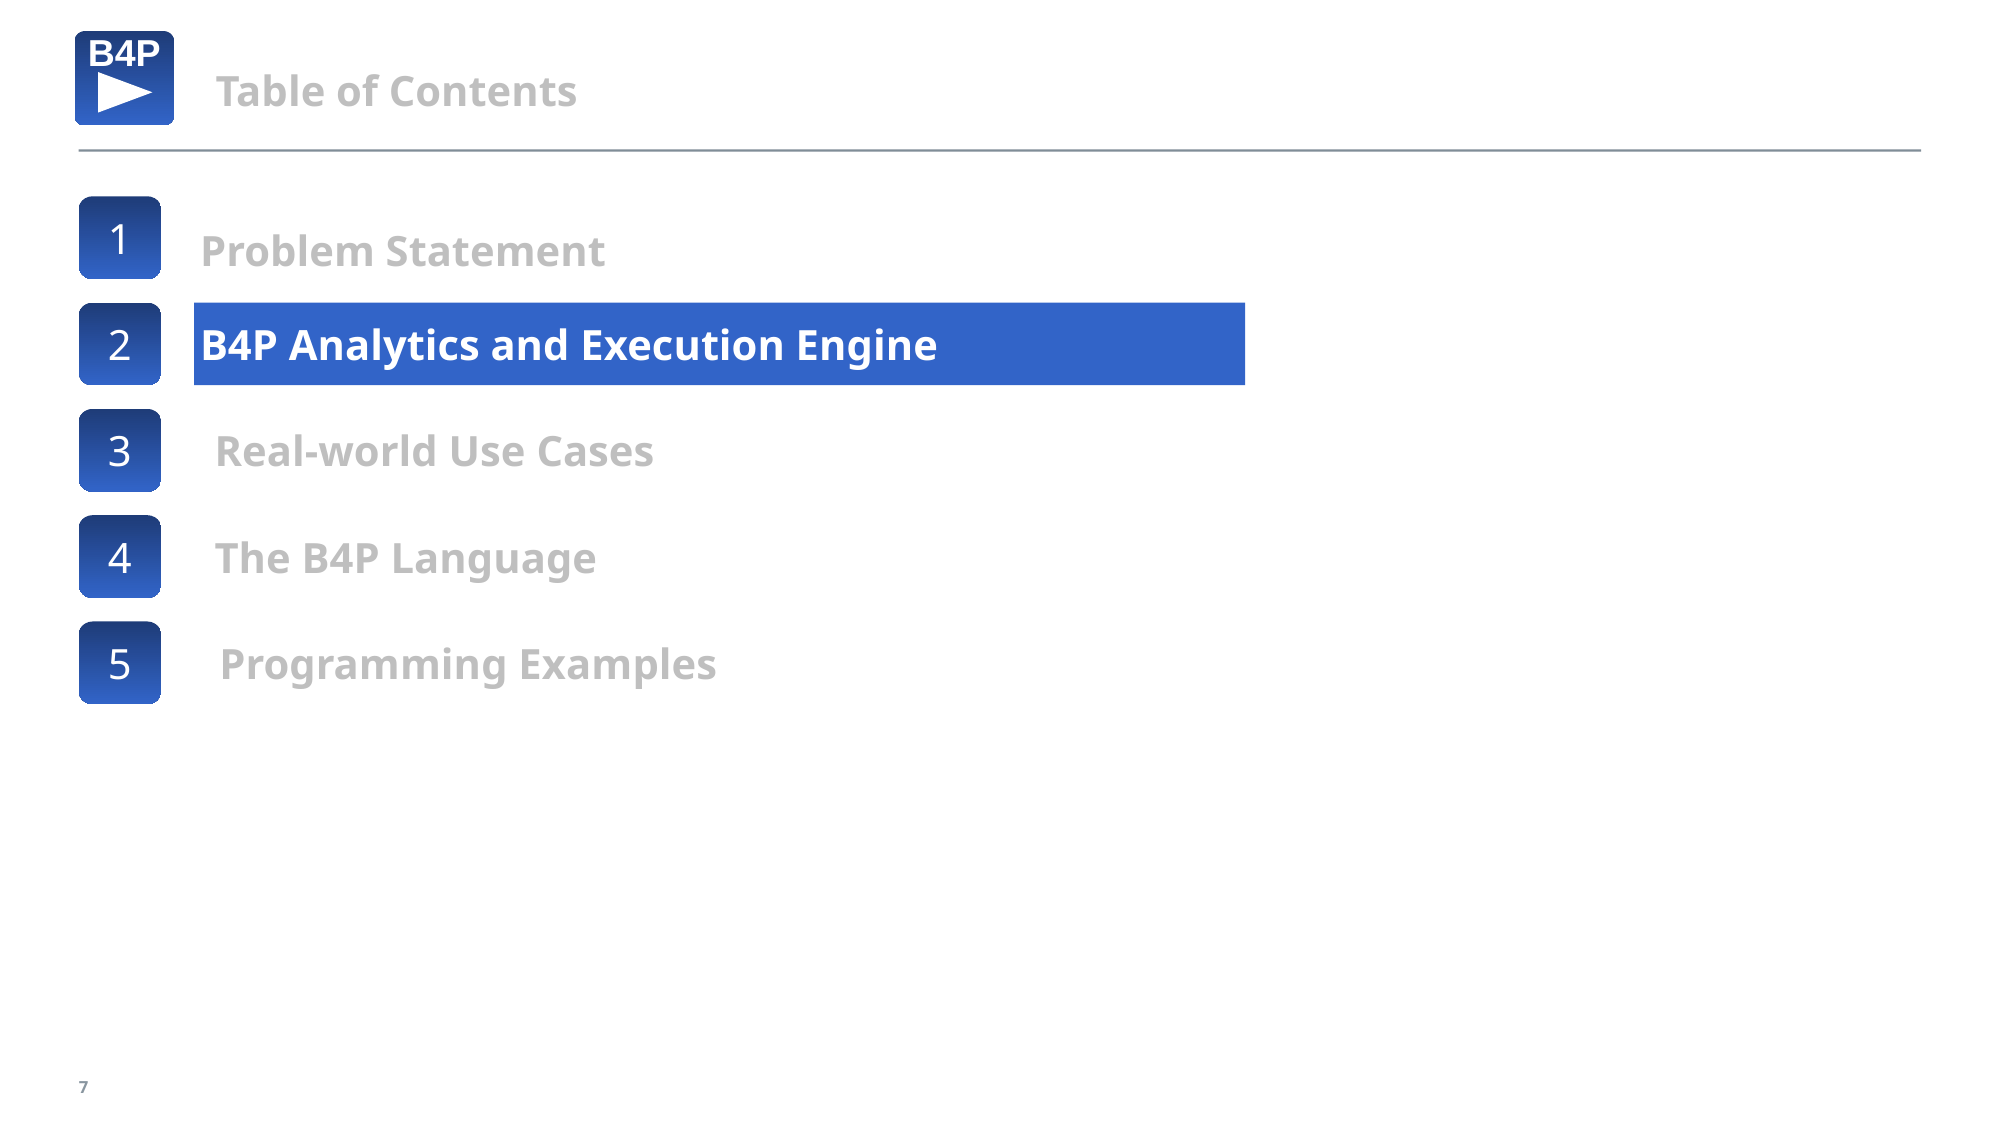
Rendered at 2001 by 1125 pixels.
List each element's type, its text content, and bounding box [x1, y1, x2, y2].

text_box Programming Examples [211, 619, 1267, 706]
text_box 1 [78, 196, 162, 279]
text_box Table of Contents [208, 47, 1263, 133]
text_box 5 [78, 621, 162, 705]
text_box The B4P Language [206, 513, 1262, 600]
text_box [74, 30, 175, 126]
text_box 2 [78, 302, 162, 386]
text_box Real-world Use Cases [206, 407, 1250, 494]
text_box B4P Analytics and Execution Engine [192, 301, 1247, 387]
text_box 4 [78, 515, 162, 598]
text_box 3 [78, 408, 162, 492]
text_box Problem Statement [192, 207, 1247, 294]
